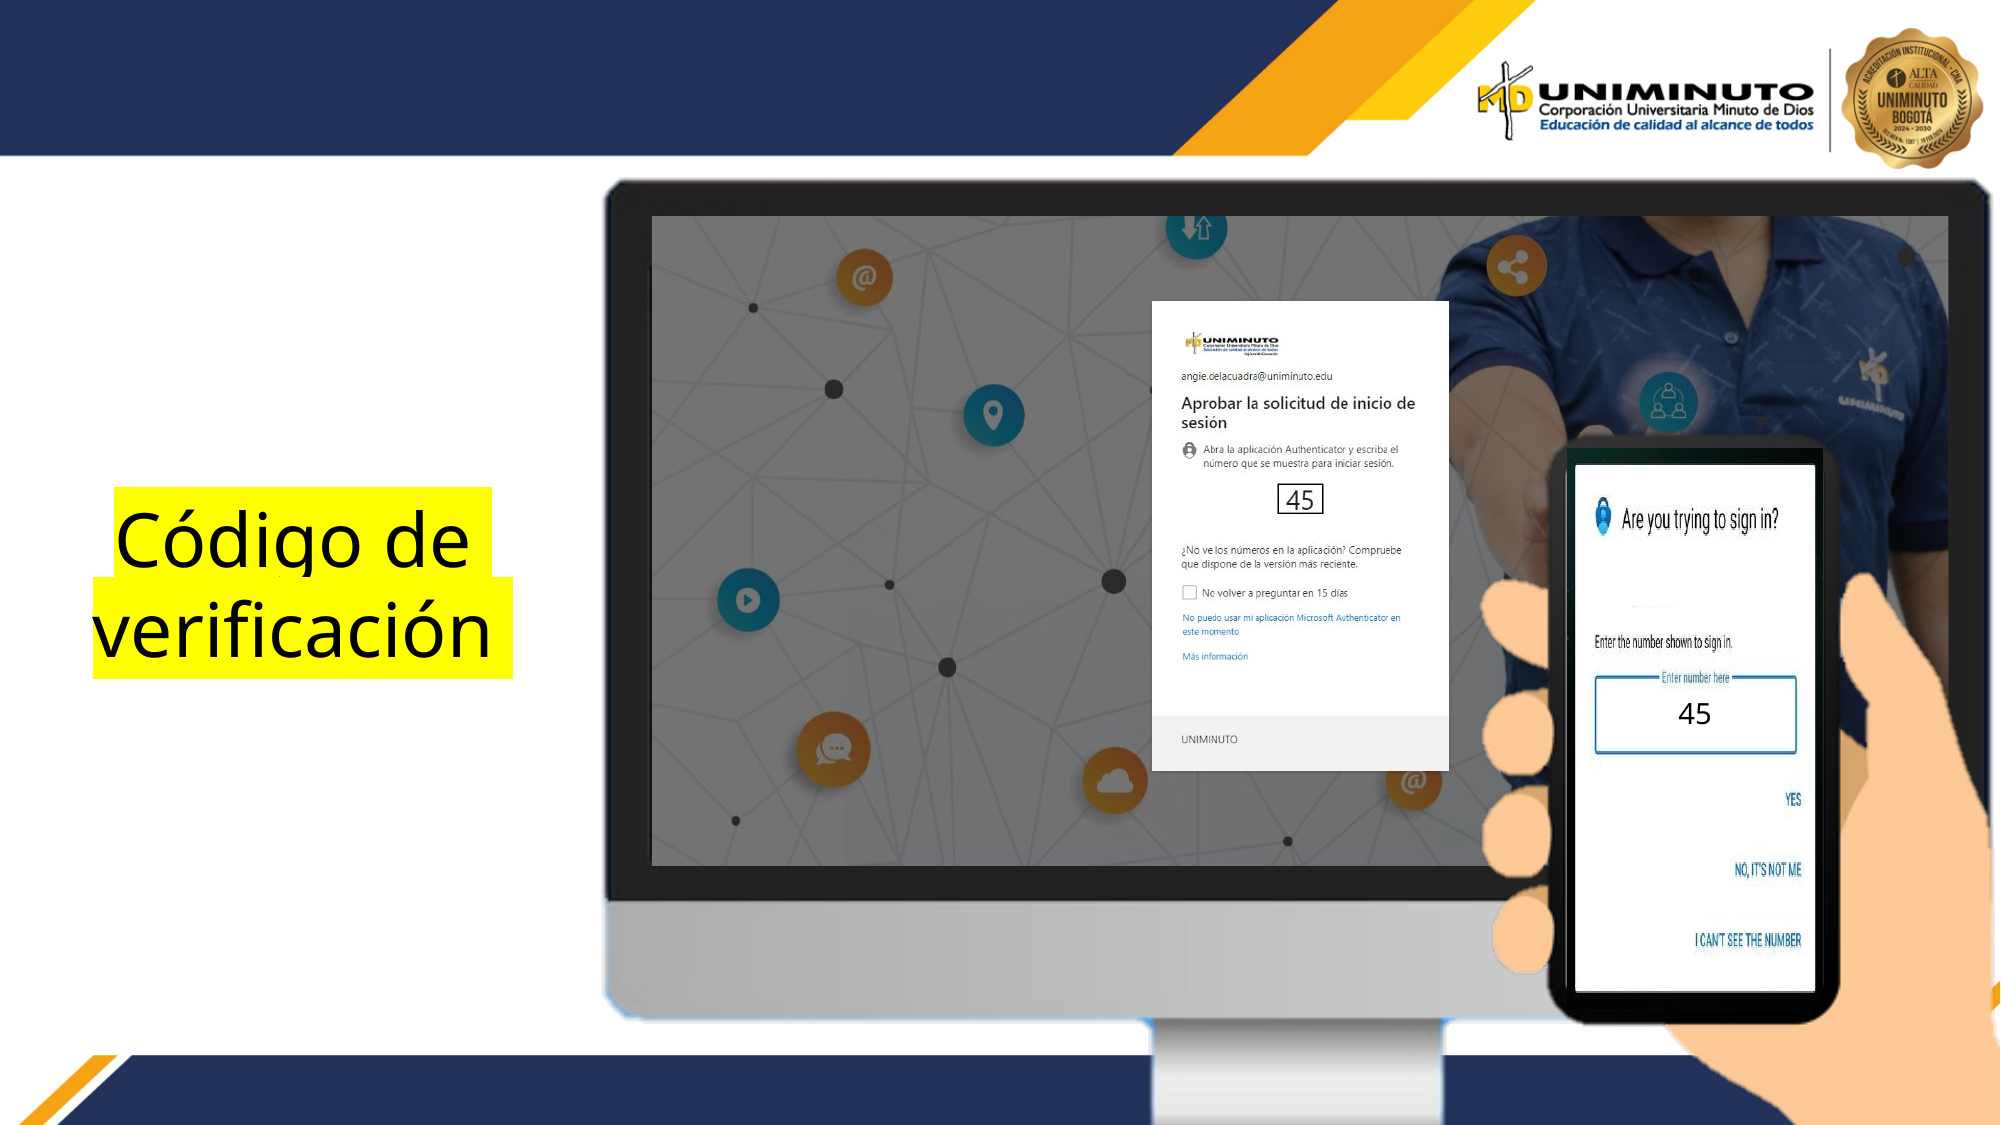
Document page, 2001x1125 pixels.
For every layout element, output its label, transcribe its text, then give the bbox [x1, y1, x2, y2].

picture [0, 0, 2001, 1125]
text_box Código de verificación [78, 484, 528, 680]
